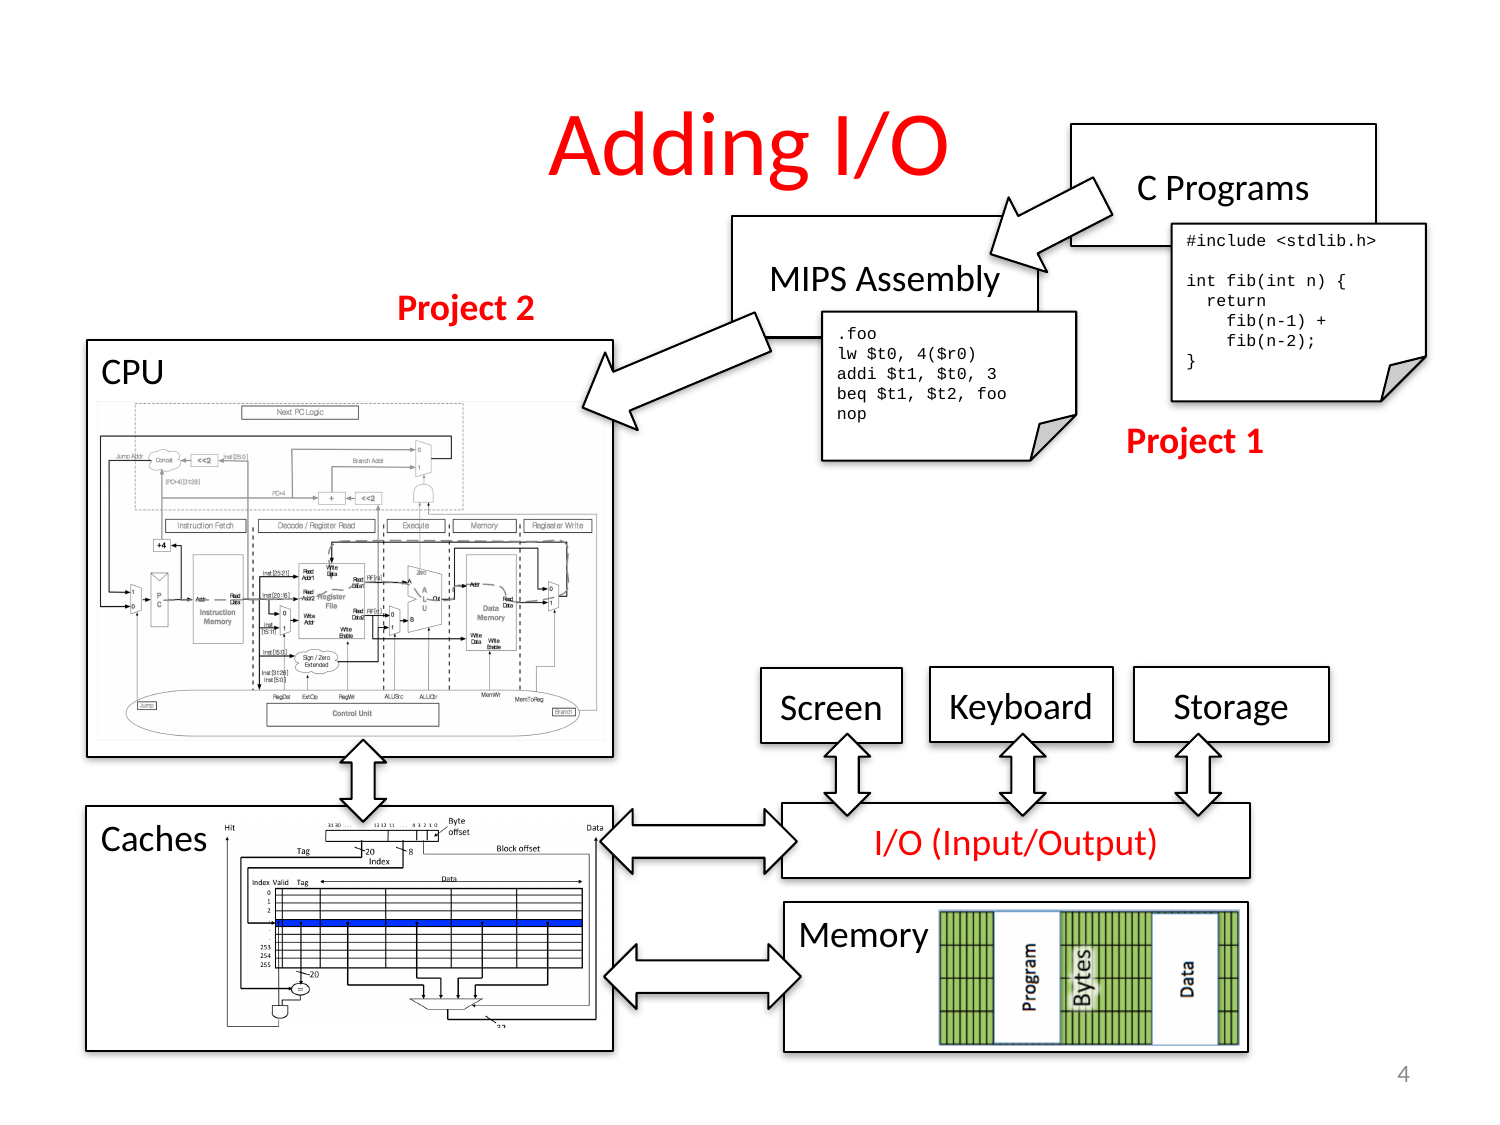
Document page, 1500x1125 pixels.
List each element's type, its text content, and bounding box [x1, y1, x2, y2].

slide_number 4 [1163, 1042, 1425, 1103]
text_box MIPS Assembly [732, 215, 1038, 338]
text_box C Programs [1070, 124, 1377, 247]
picture [97, 401, 605, 742]
text_box [1174, 733, 1222, 817]
text_box [610, 808, 798, 875]
text_box Storage [1133, 666, 1330, 743]
text_box [999, 733, 1047, 817]
picture [939, 826, 1239, 1125]
text_box .foo lw $t0, 4($r0) addi $t1, $t0, 3 beq $t1, $t2, foo nop [821, 310, 1078, 462]
title Adding I/O [75, 45, 1425, 233]
text_box [610, 943, 802, 1010]
text_box I/O (Input/Output) [782, 802, 1022, 879]
picture [219, 817, 606, 1028]
text_box Caches [85, 805, 614, 1052]
text_box [339, 751, 387, 816]
text_box CPU [86, 339, 614, 758]
text_box #include <stdlib.h> int fib(int n) { return fib(n-1) + fib(n-2); } [1170, 222, 1427, 403]
text_box Screen [760, 667, 903, 744]
text_box Memory [1163, 901, 1249, 1042]
text_box [823, 733, 871, 817]
text_box I/O (Input/Output) [1025, 802, 1251, 879]
text_box Memory [783, 901, 1015, 1052]
text_box Project 2 [382, 275, 550, 336]
text_box [585, 311, 772, 431]
text_box Keyboard [929, 666, 1114, 743]
text_box Project 1 [1111, 408, 1280, 469]
text_box [989, 176, 1114, 273]
